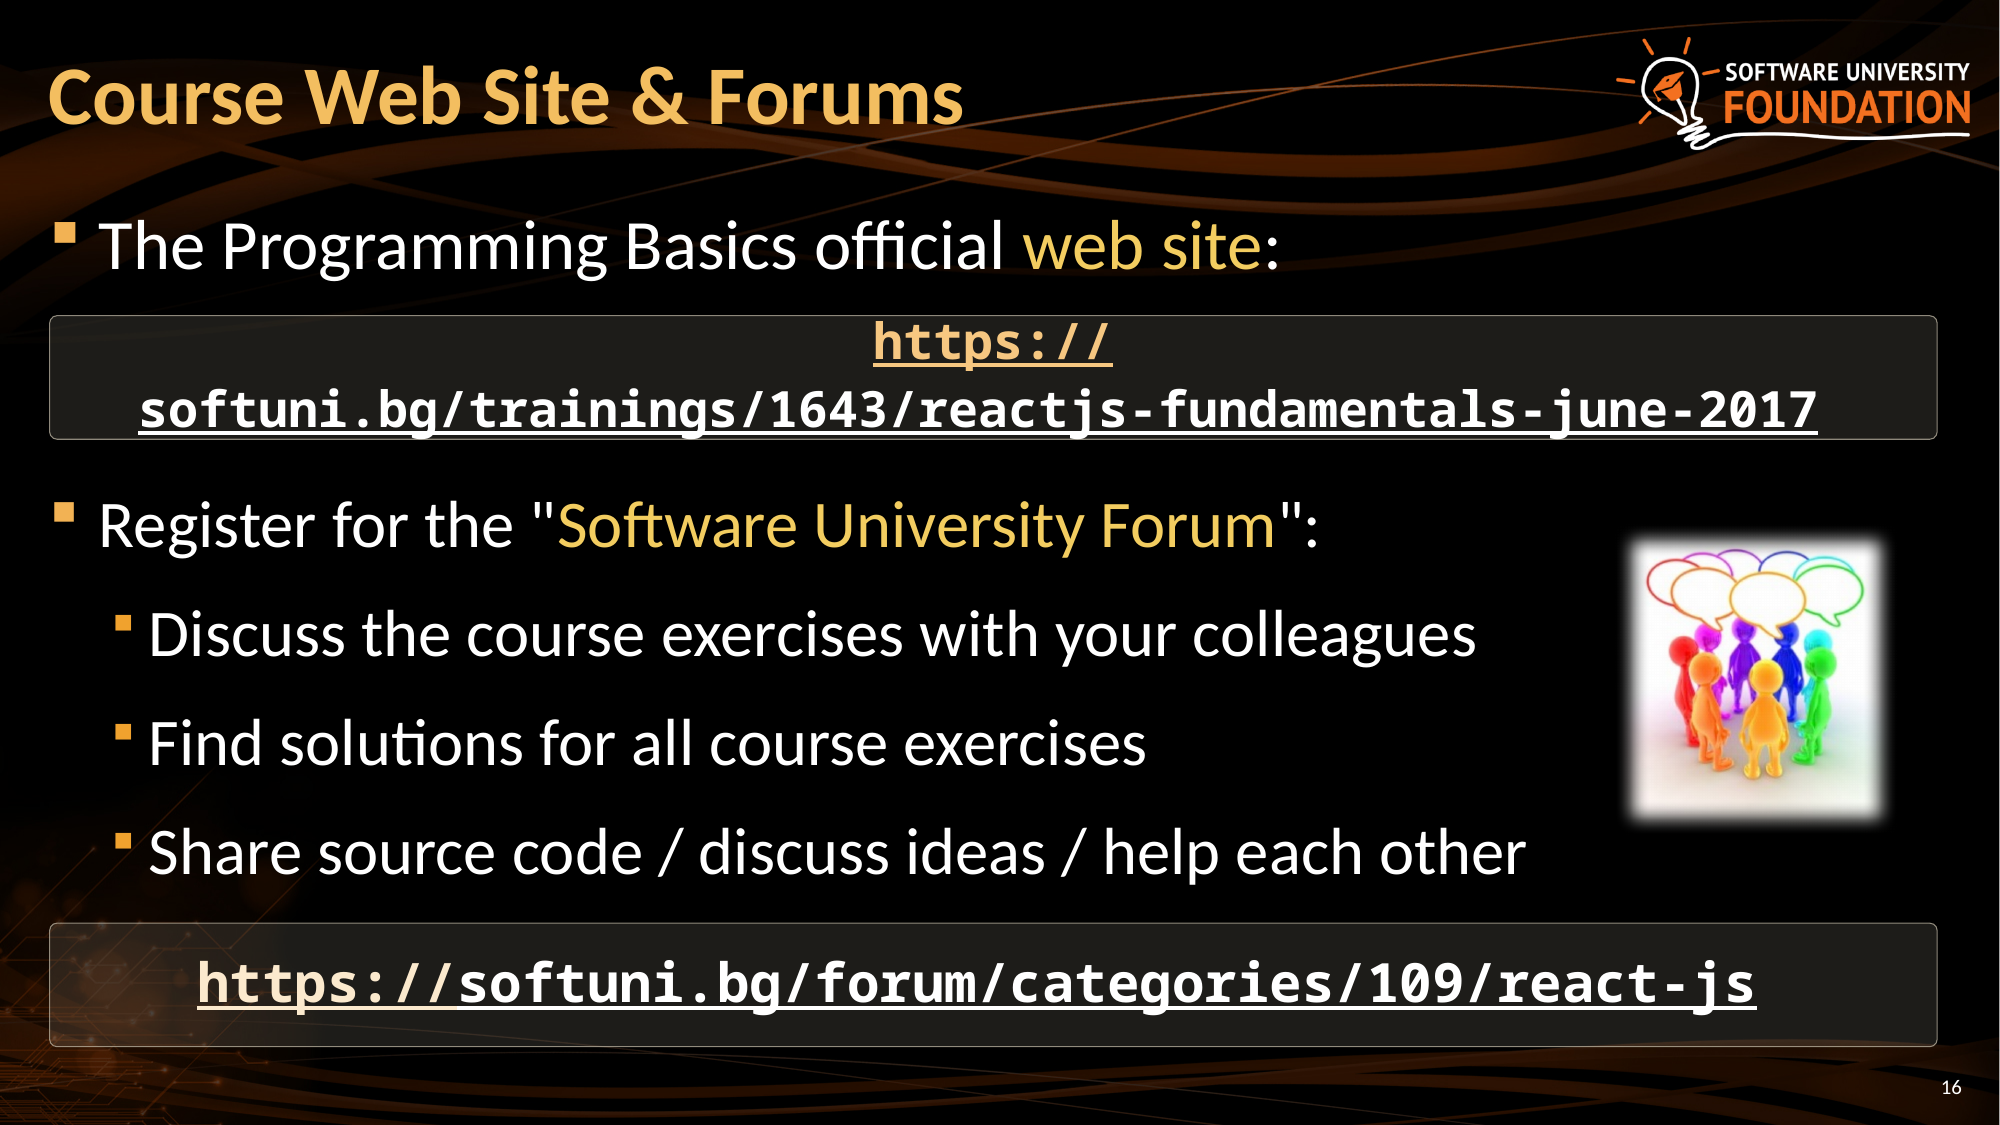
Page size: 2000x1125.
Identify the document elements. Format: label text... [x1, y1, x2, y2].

text_box https://softuni.bg/forum/categories/109/react-js [49, 923, 1938, 1047]
title Course Web Site & Forums [30, 6, 1602, 189]
list The Programming Basics official web site: Register for the "Software University Forum": Discuss the course exercises with your colleagues Find solutions for all course exercises Share source code / discuss ideas / help each other [31, 188, 1968, 1103]
picture [0, 0, 2000, 1125]
text_box https://softuni.bg/trainings/1643/reactjs-fundamentals-june-2017 [49, 315, 1938, 440]
